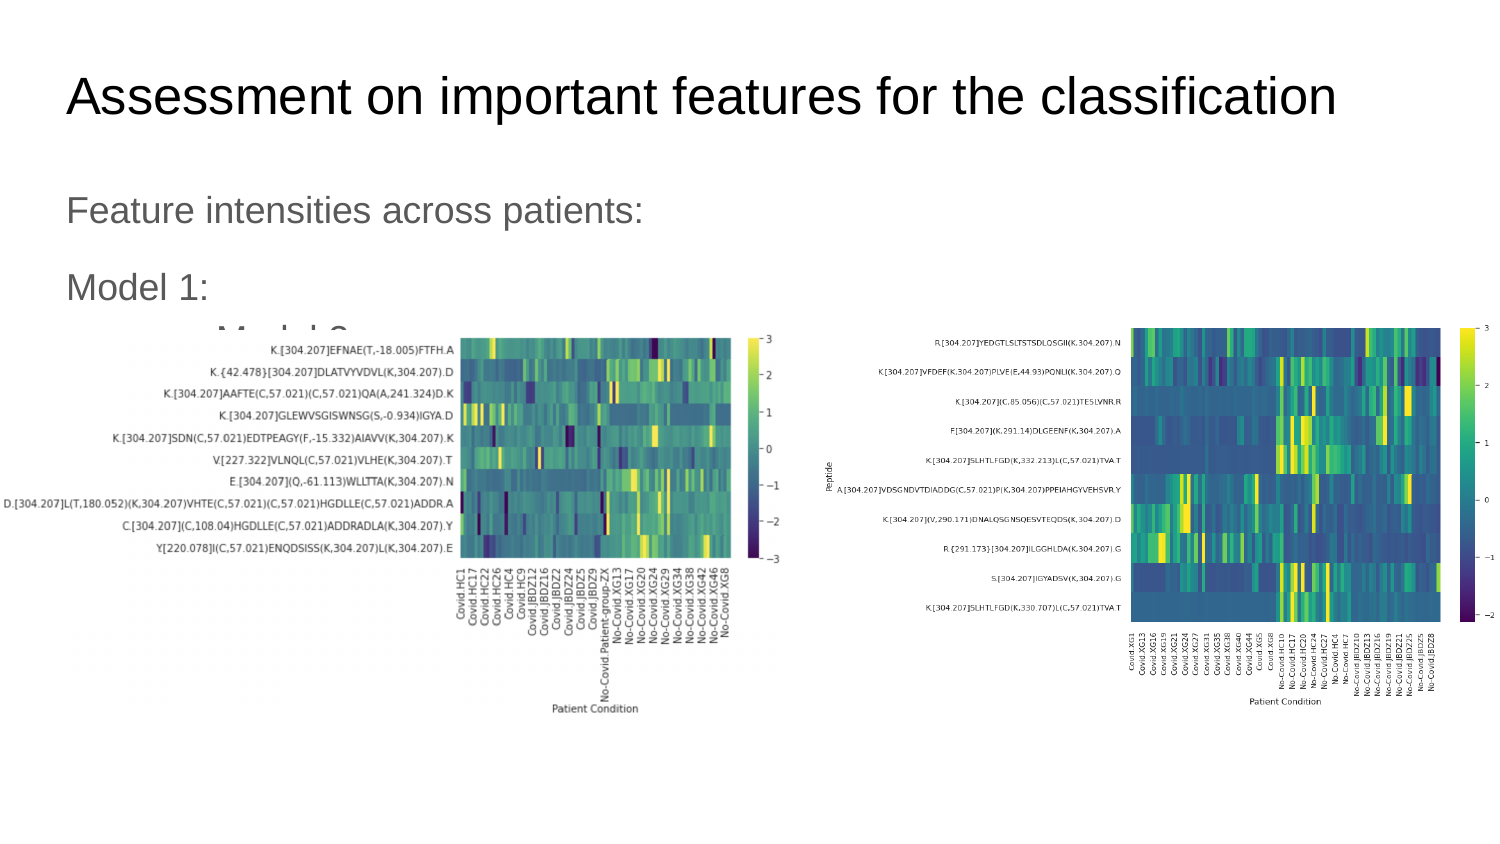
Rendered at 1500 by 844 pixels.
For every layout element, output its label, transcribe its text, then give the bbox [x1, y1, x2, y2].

picture [0, 330, 787, 717]
title Assessment on important features for the classification [51, 47, 1449, 142]
picture [820, 319, 1500, 711]
list Feature intensities across patients: Model 1: Model 2: [51, 164, 1449, 725]
